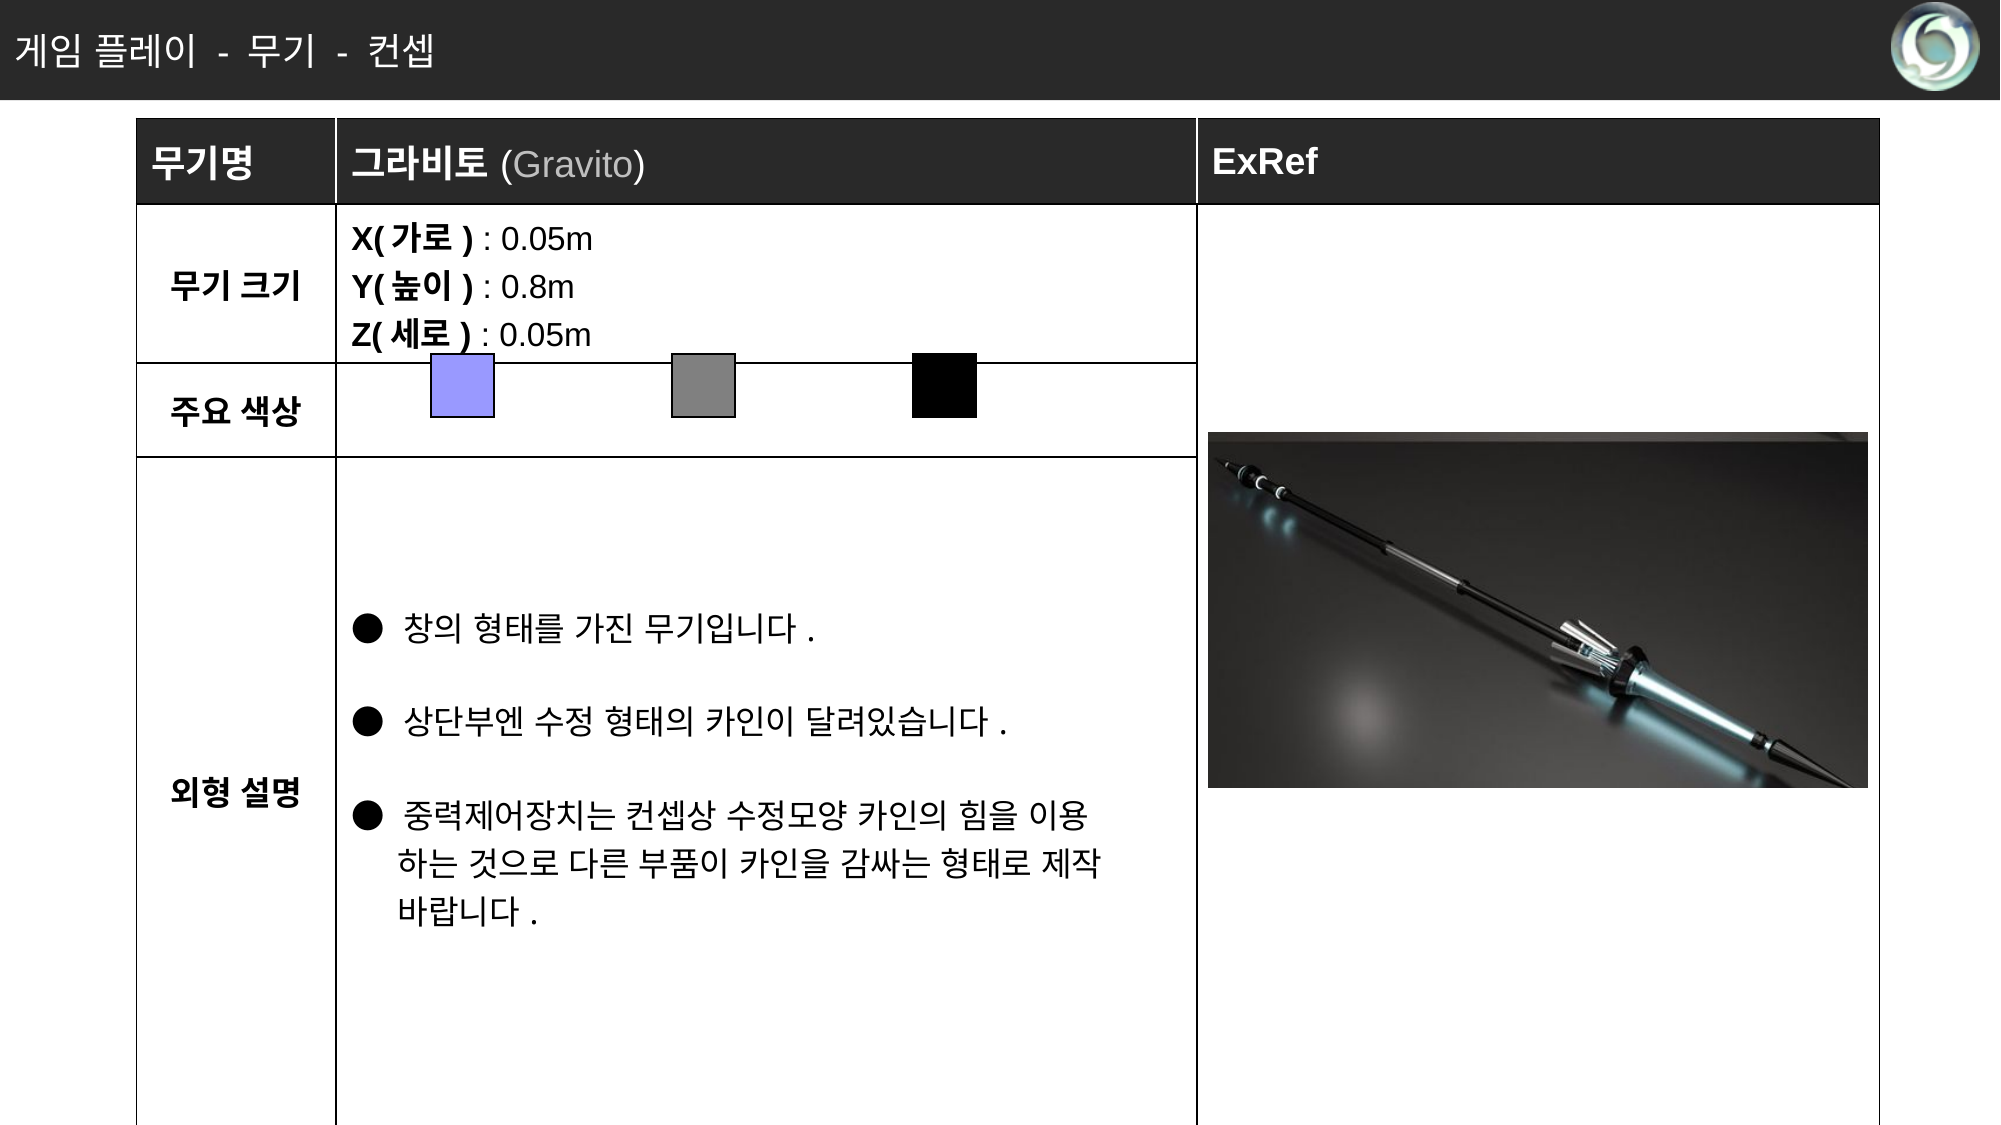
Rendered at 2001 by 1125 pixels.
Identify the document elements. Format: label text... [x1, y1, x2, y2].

table_cell [337, 364, 1196, 456]
table_header 그라비토(Gravito) [337, 119, 1196, 203]
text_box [0, 0, 2000, 101]
table_cell ● 창의 형태를 가진 무기입니다. ● 상단부엔 수정 형태의 카인이 달려있습니다. ● 중력제어장치는 컨셉상 수정모양 카인의 힘을 이용 하는 것으로 다른 부품이 카인을 감싸는 형태로 제작 바랍니다. [337, 458, 1196, 1125]
table_cell 주요 색상 [137, 364, 335, 456]
table_cell 무기 크기 [137, 205, 335, 362]
table_cell 외형 설명 [137, 458, 335, 1125]
table_cell [1198, 205, 1879, 1125]
text_box [912, 353, 977, 418]
table_header 무기명 [137, 119, 335, 203]
text_box [671, 353, 736, 418]
text_box [430, 353, 495, 418]
table_cell X(가로) : 0.05m Y(높이) : 0.8m Z(세로) : 0.05m [337, 205, 1196, 362]
picture [1207, 432, 1868, 788]
table_header ExRef [1198, 119, 1879, 203]
